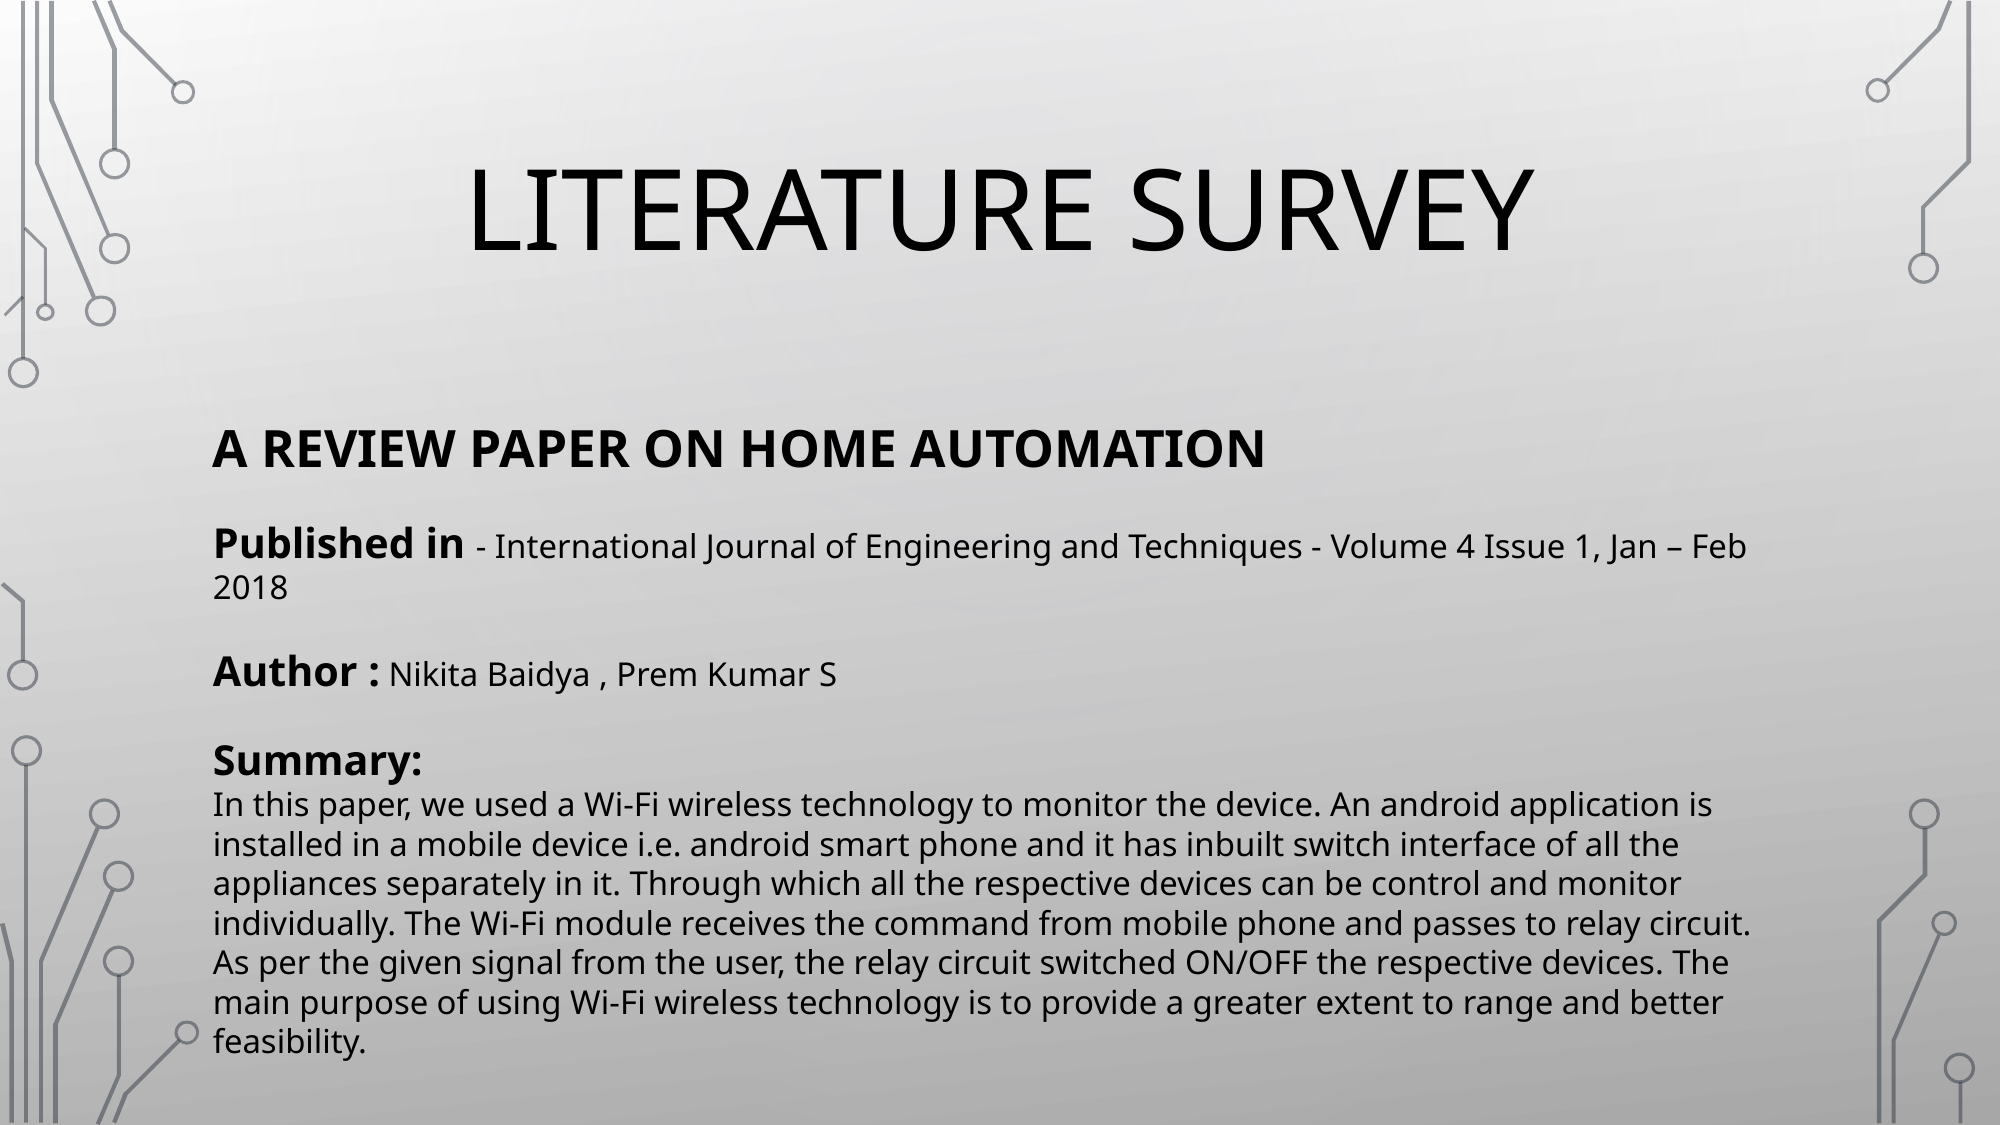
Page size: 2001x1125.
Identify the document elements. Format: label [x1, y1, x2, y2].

picture [201, 0, 2000, 1125]
text_box [1863, 0, 1976, 1124]
text_box [0, 0, 201, 1125]
